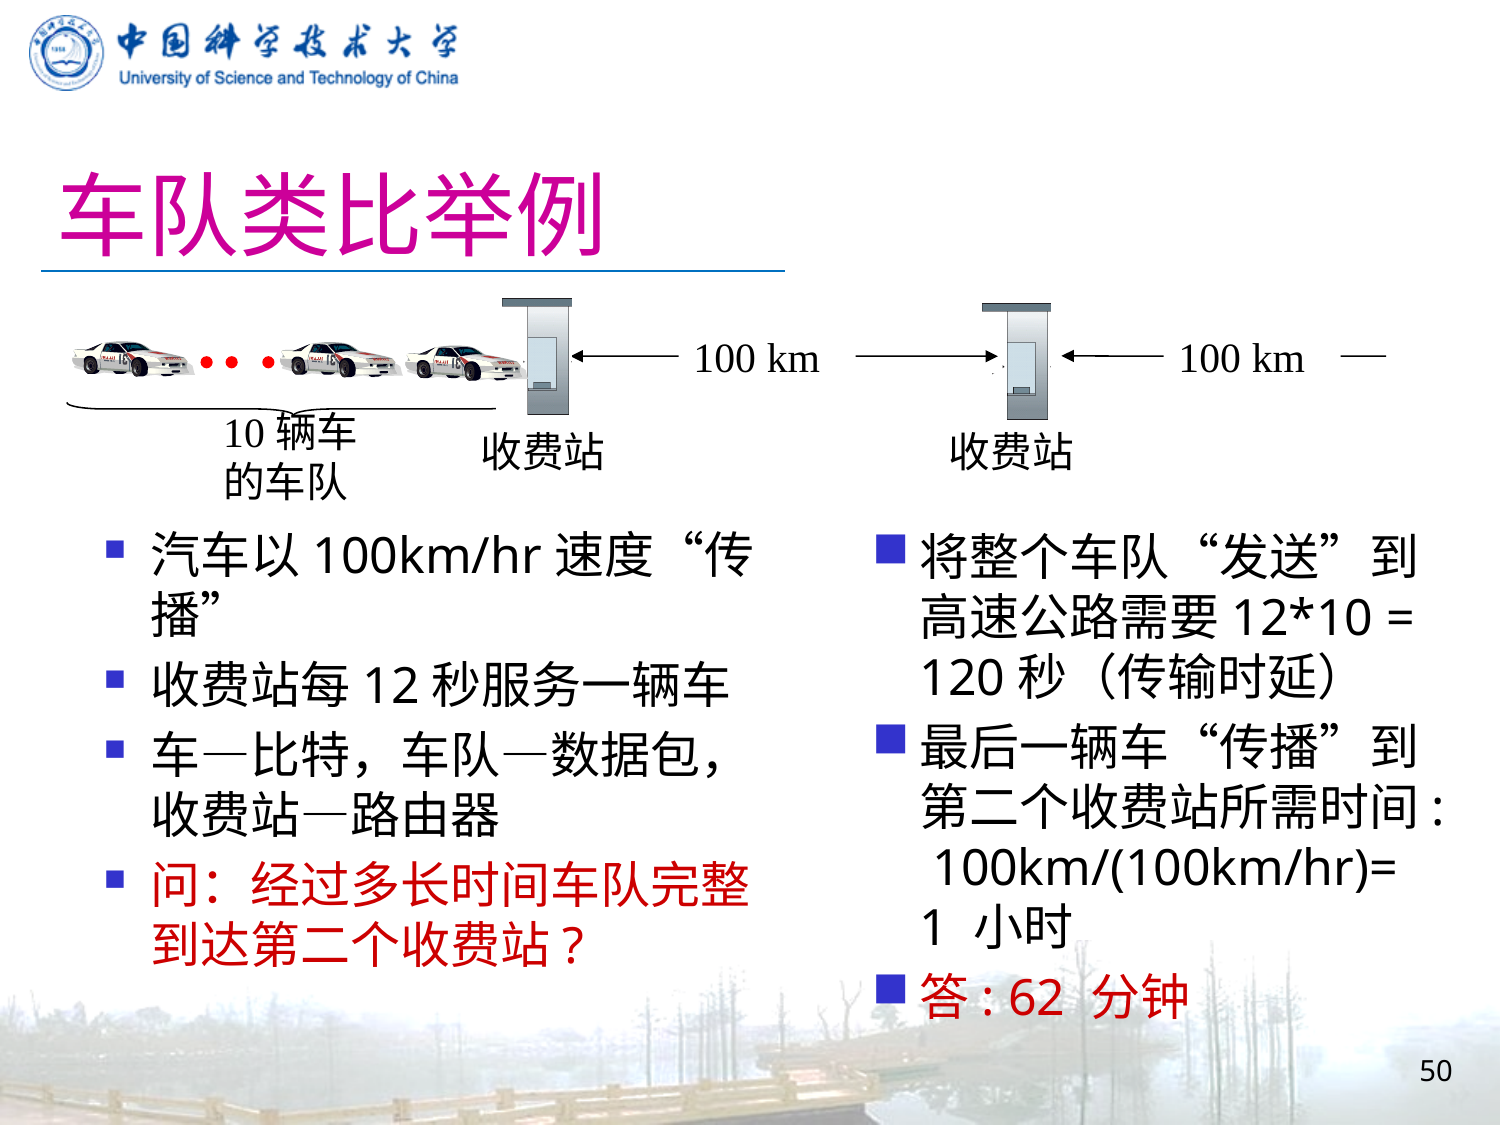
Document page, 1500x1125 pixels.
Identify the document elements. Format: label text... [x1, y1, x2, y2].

slide_number 50 [1154, 1023, 1468, 1100]
text_box 将整个车队“发送”到高速公路需要12*10 = 120秒（传输时延） 最后一辆车“传播”到第二个收费站所需时间: 100km/(100km/hr)= 1 小时 答: 62 分钟 [857, 518, 1436, 1071]
picture [29, 15, 461, 91]
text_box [0, 940, 1500, 1125]
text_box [66, 290, 1387, 515]
text_box 汽车以100km/hr速度“传播” 收费站每12秒服务一辆车 车—比特，车队—数据包，收费站—路由器 问：经过多长时间车队完整到达第二个收费站? [88, 524, 781, 1061]
title 车队类比举例 [40, 34, 1468, 276]
